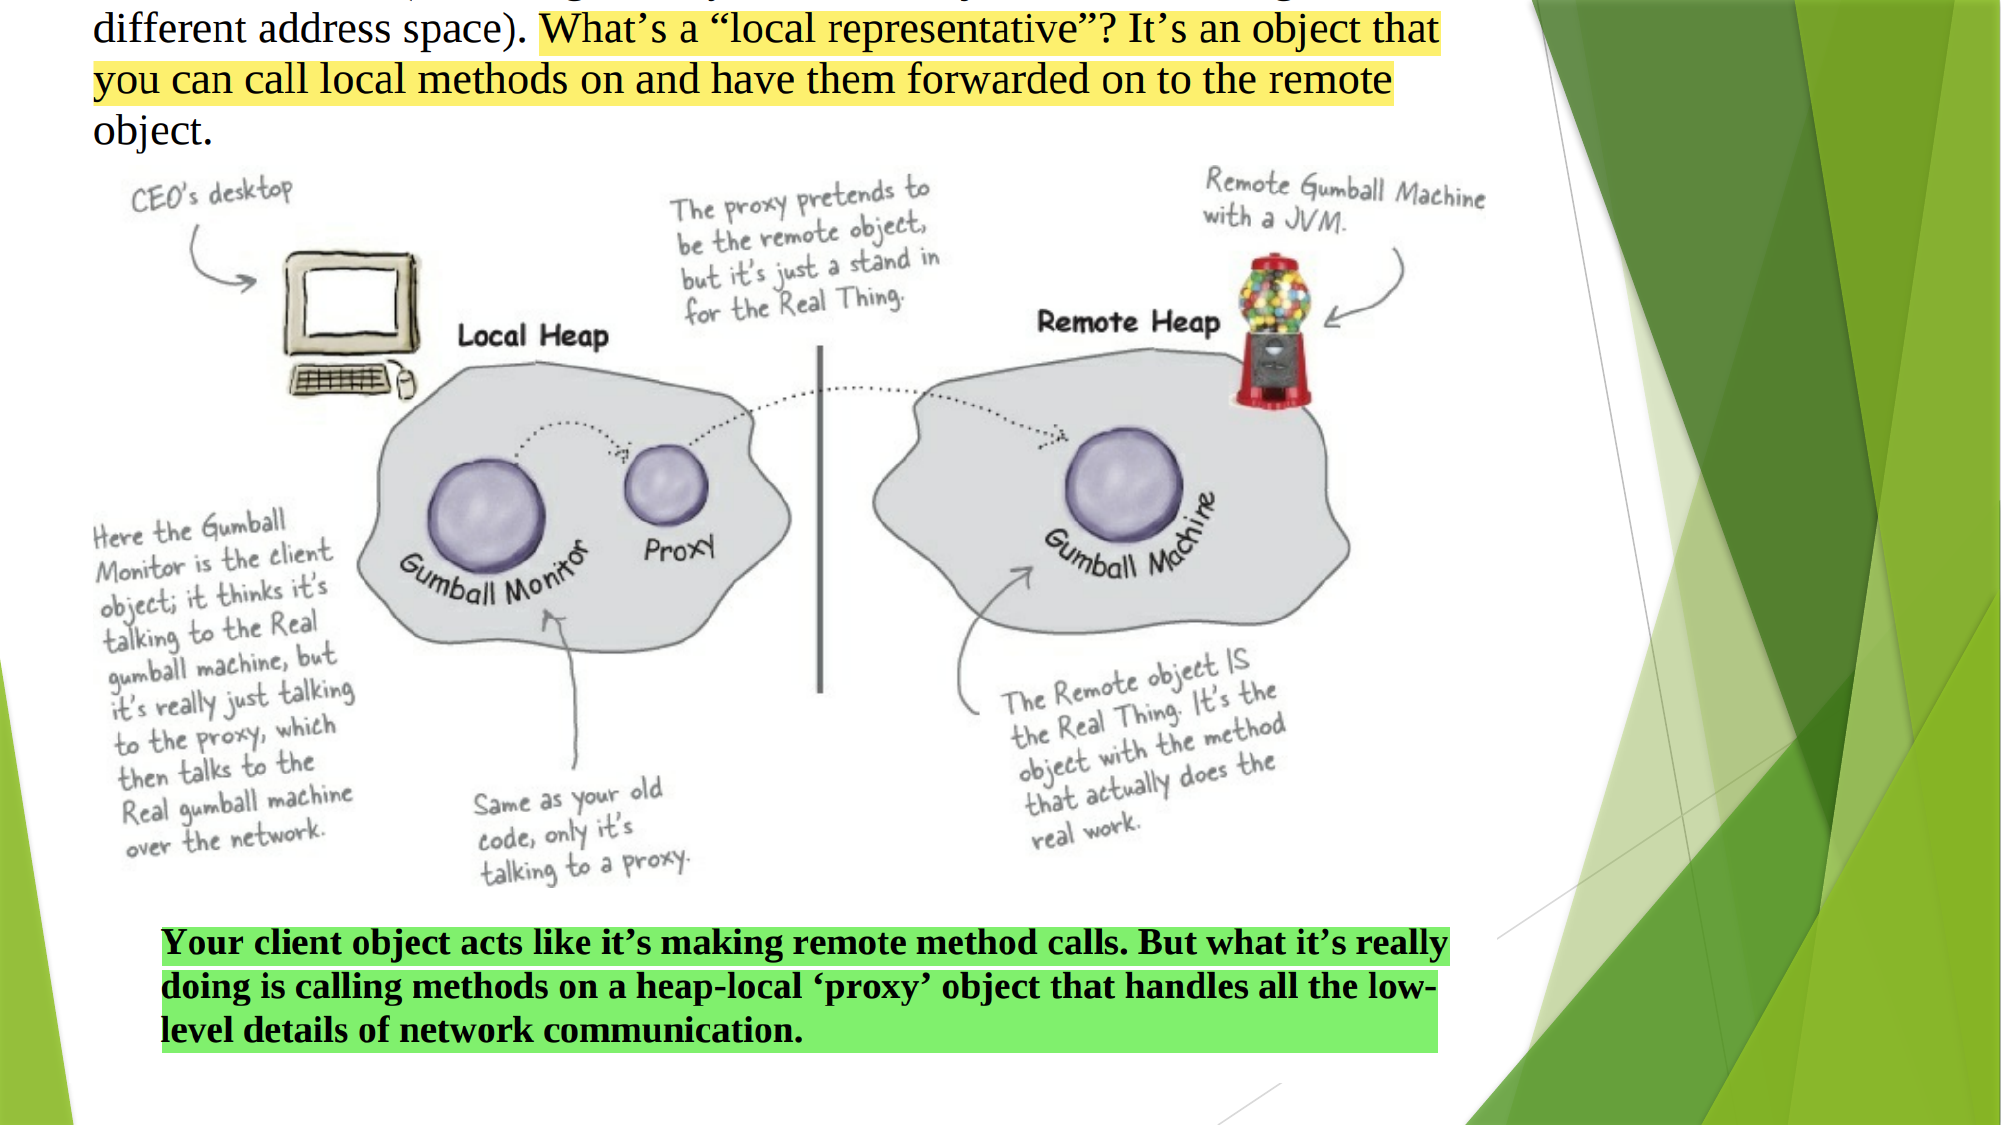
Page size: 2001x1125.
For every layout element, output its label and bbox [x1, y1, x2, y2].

list [68, 0, 1498, 1084]
